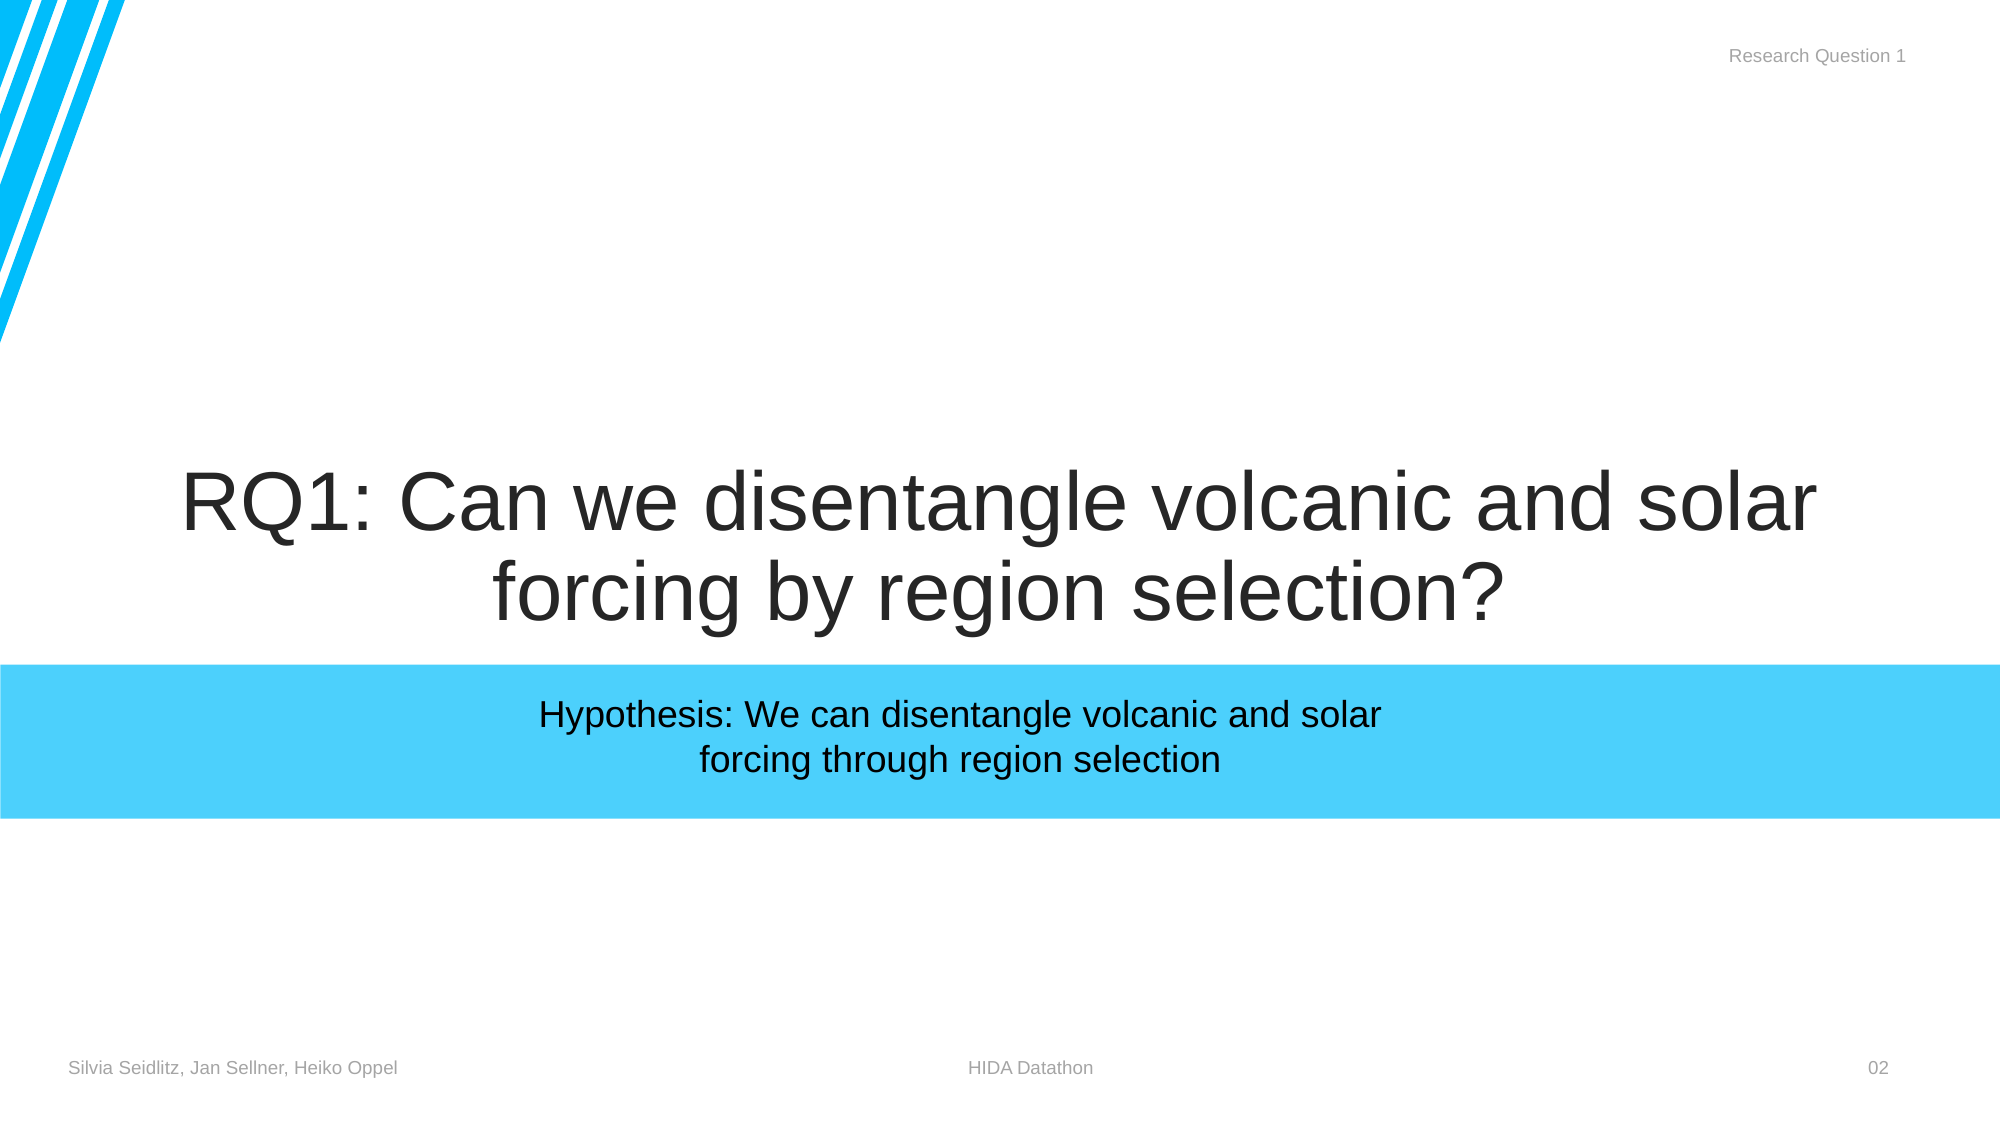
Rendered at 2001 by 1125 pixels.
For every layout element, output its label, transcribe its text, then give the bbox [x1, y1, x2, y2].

text_box Hypothesis: We can disentangle volcanic and solar forcing through region selection [502, 682, 1419, 923]
text_box Silvia Seidlitz, Jan Sellner, Heiko Oppel HIDA Datathon 02 [53, 1048, 1922, 1086]
text_box [1419, 664, 2000, 819]
text_box [0, 664, 502, 819]
text_box Research Question 1 [1095, 35, 1922, 74]
list RQ1: Can we disentangle volcanic and solar forcing by region selection? [66, 508, 1934, 699]
